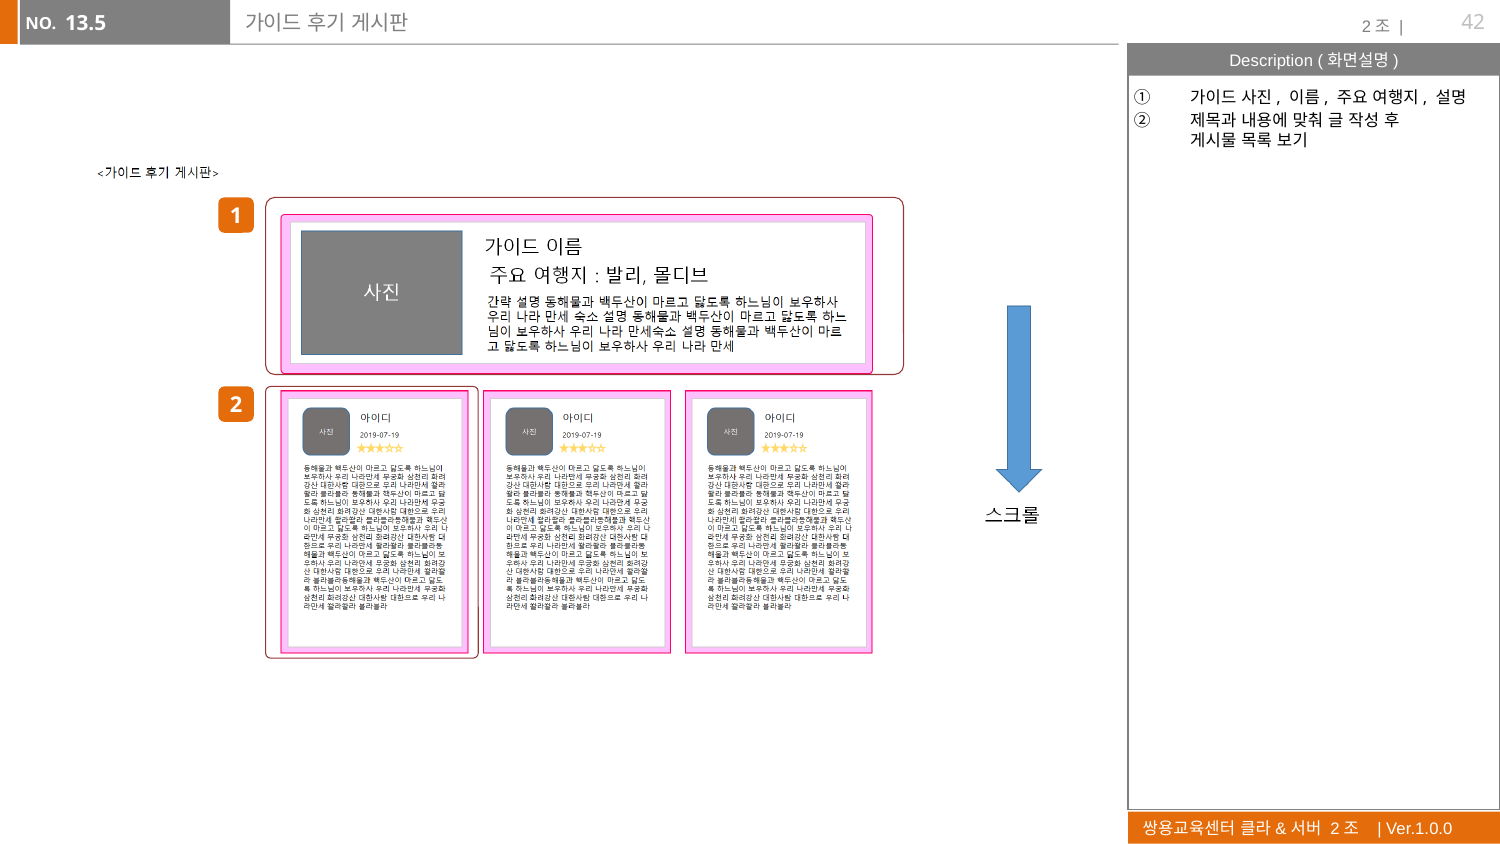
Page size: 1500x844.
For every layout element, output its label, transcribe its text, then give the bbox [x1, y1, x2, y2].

slide_number 42 [1409, 0, 1500, 46]
title 가이드 후기 게시판 [230, 2, 1117, 51]
list 13.5 [64, 2, 231, 50]
list 가이드 사진, 이름, 주요 여행지, 설명 제목과 내용에 맞춰 글 작성 후 게시물 목록 보기 [1128, 79, 1500, 812]
picture [76, 149, 1064, 706]
